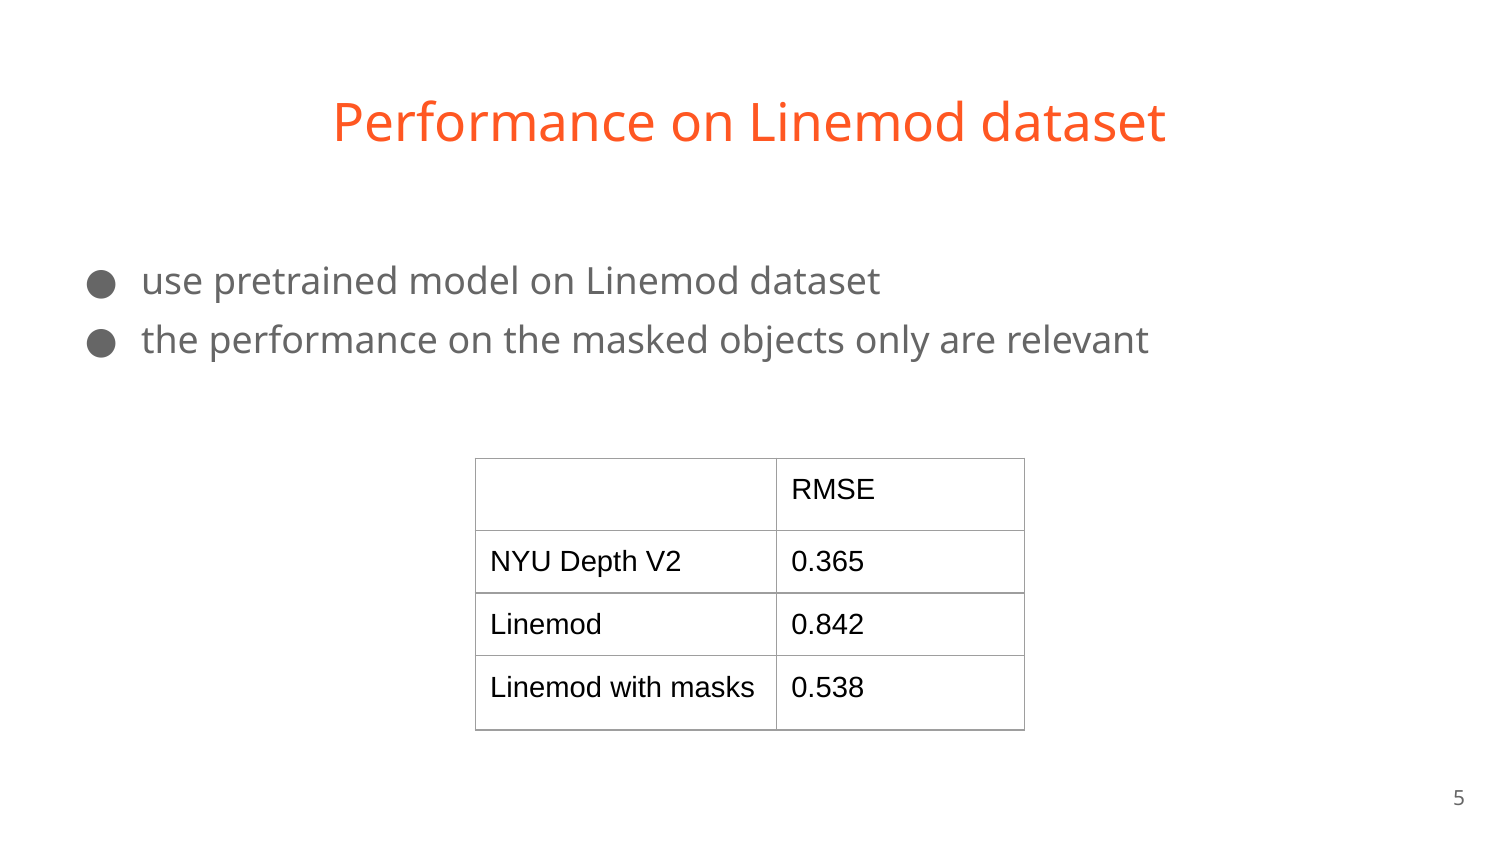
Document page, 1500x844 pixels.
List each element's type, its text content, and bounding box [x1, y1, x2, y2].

title Performance on Linemod dataset [51, 72, 1449, 167]
slide_number ‹#› [1389, 764, 1480, 830]
list use pretrained model on Linemod dataset the performance on the masked objects only are relevant [51, 189, 1274, 750]
